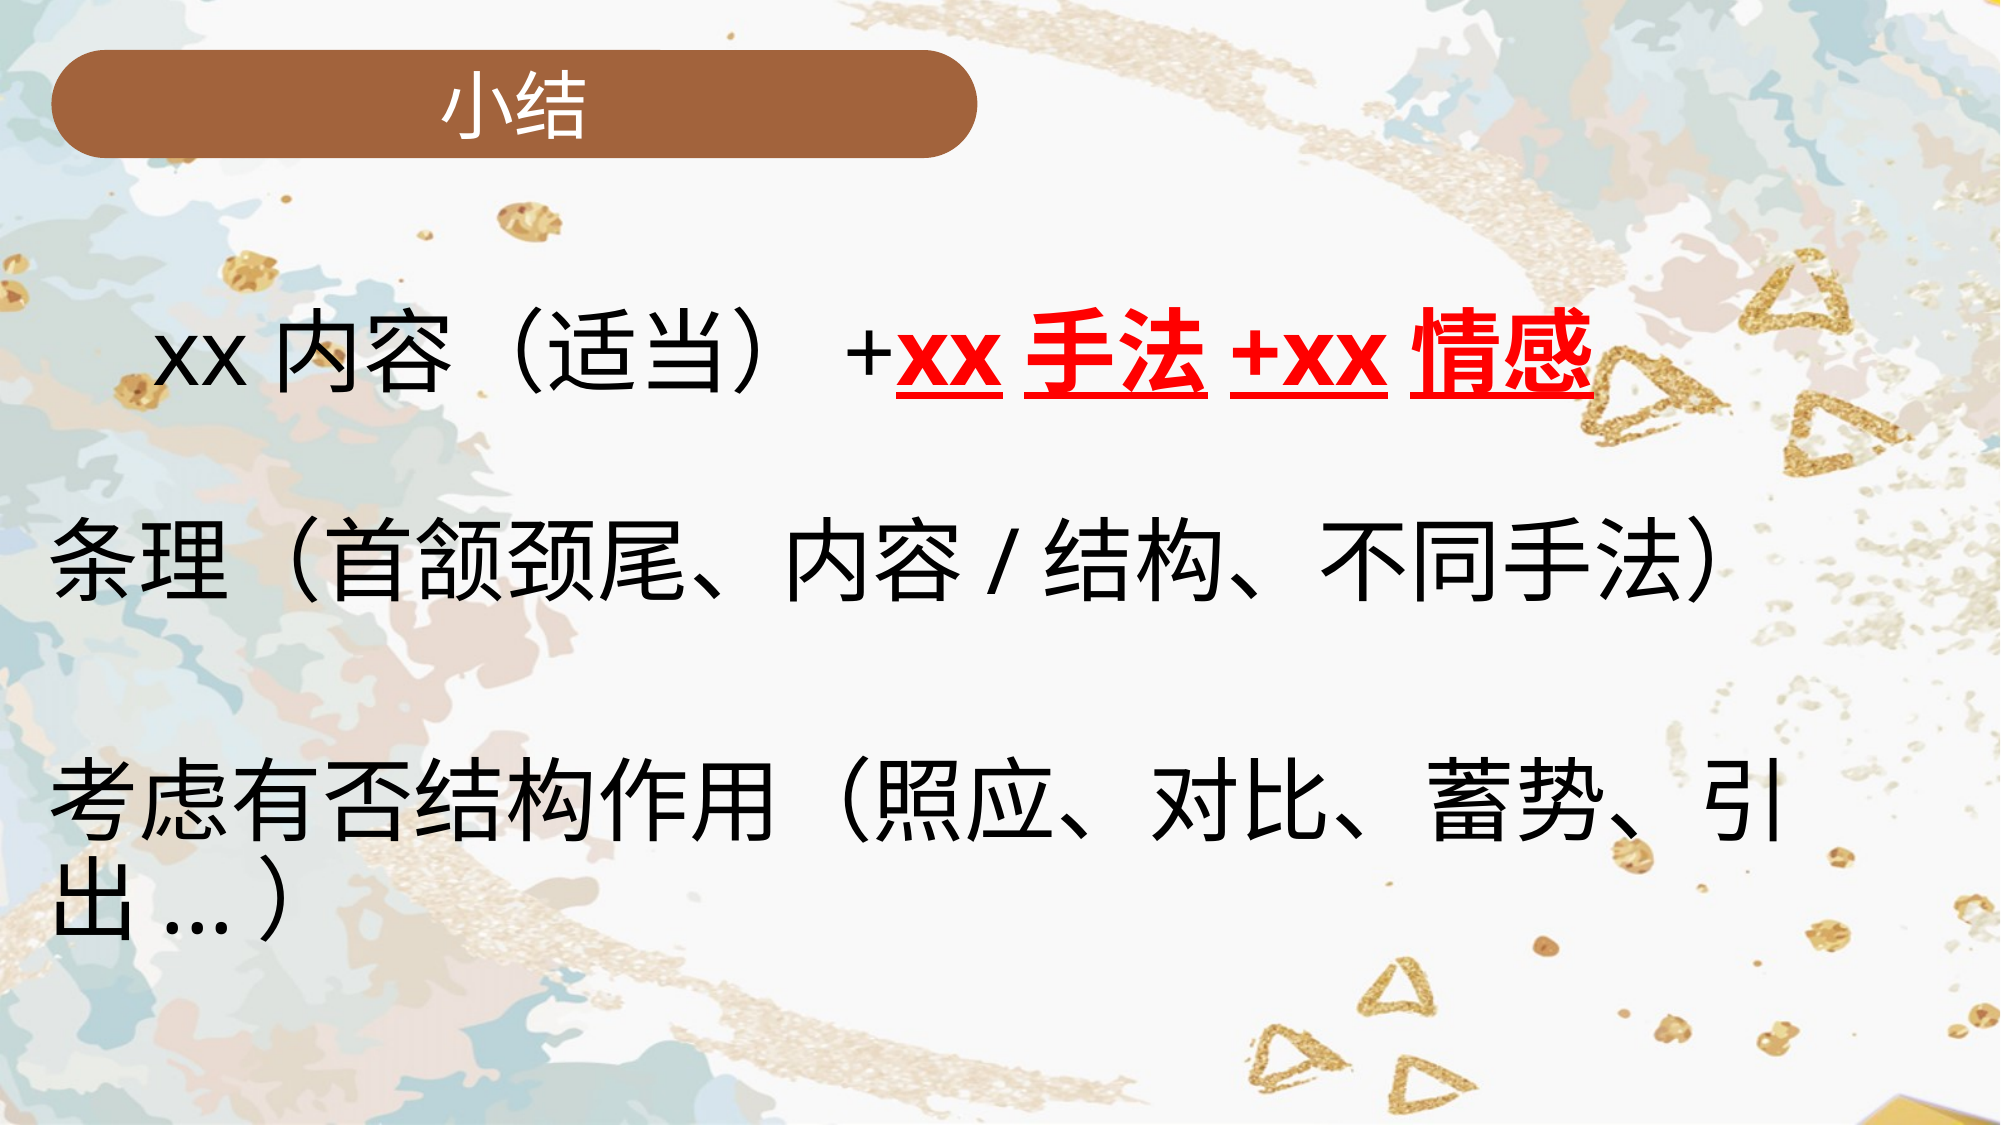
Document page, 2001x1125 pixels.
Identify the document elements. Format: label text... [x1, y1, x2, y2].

text_box 小结 [50, 48, 979, 160]
title xx内容（适当）+xx手法+xx情感 [137, 246, 1863, 465]
picture [0, 0, 2001, 1125]
list 条理（首颔颈尾、内容/结构、不同手法） 考虑有否结构作用（照应、对比、蓄势、引出...） [32, 508, 2000, 1125]
